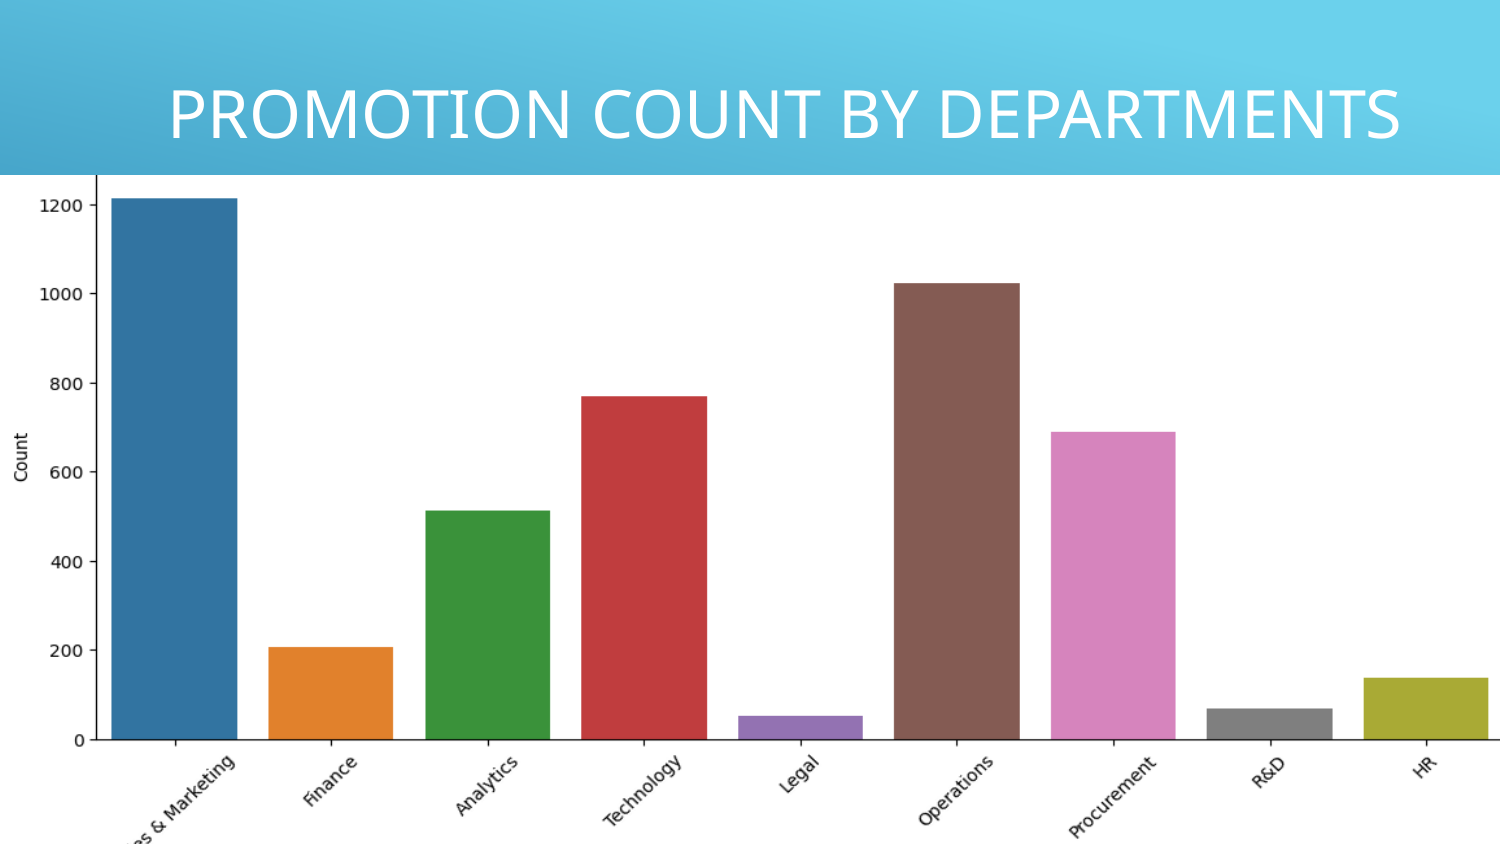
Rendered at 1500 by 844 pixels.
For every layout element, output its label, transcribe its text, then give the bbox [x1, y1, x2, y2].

title promotion count by departments [35, 19, 1500, 174]
picture [0, 174, 1500, 844]
